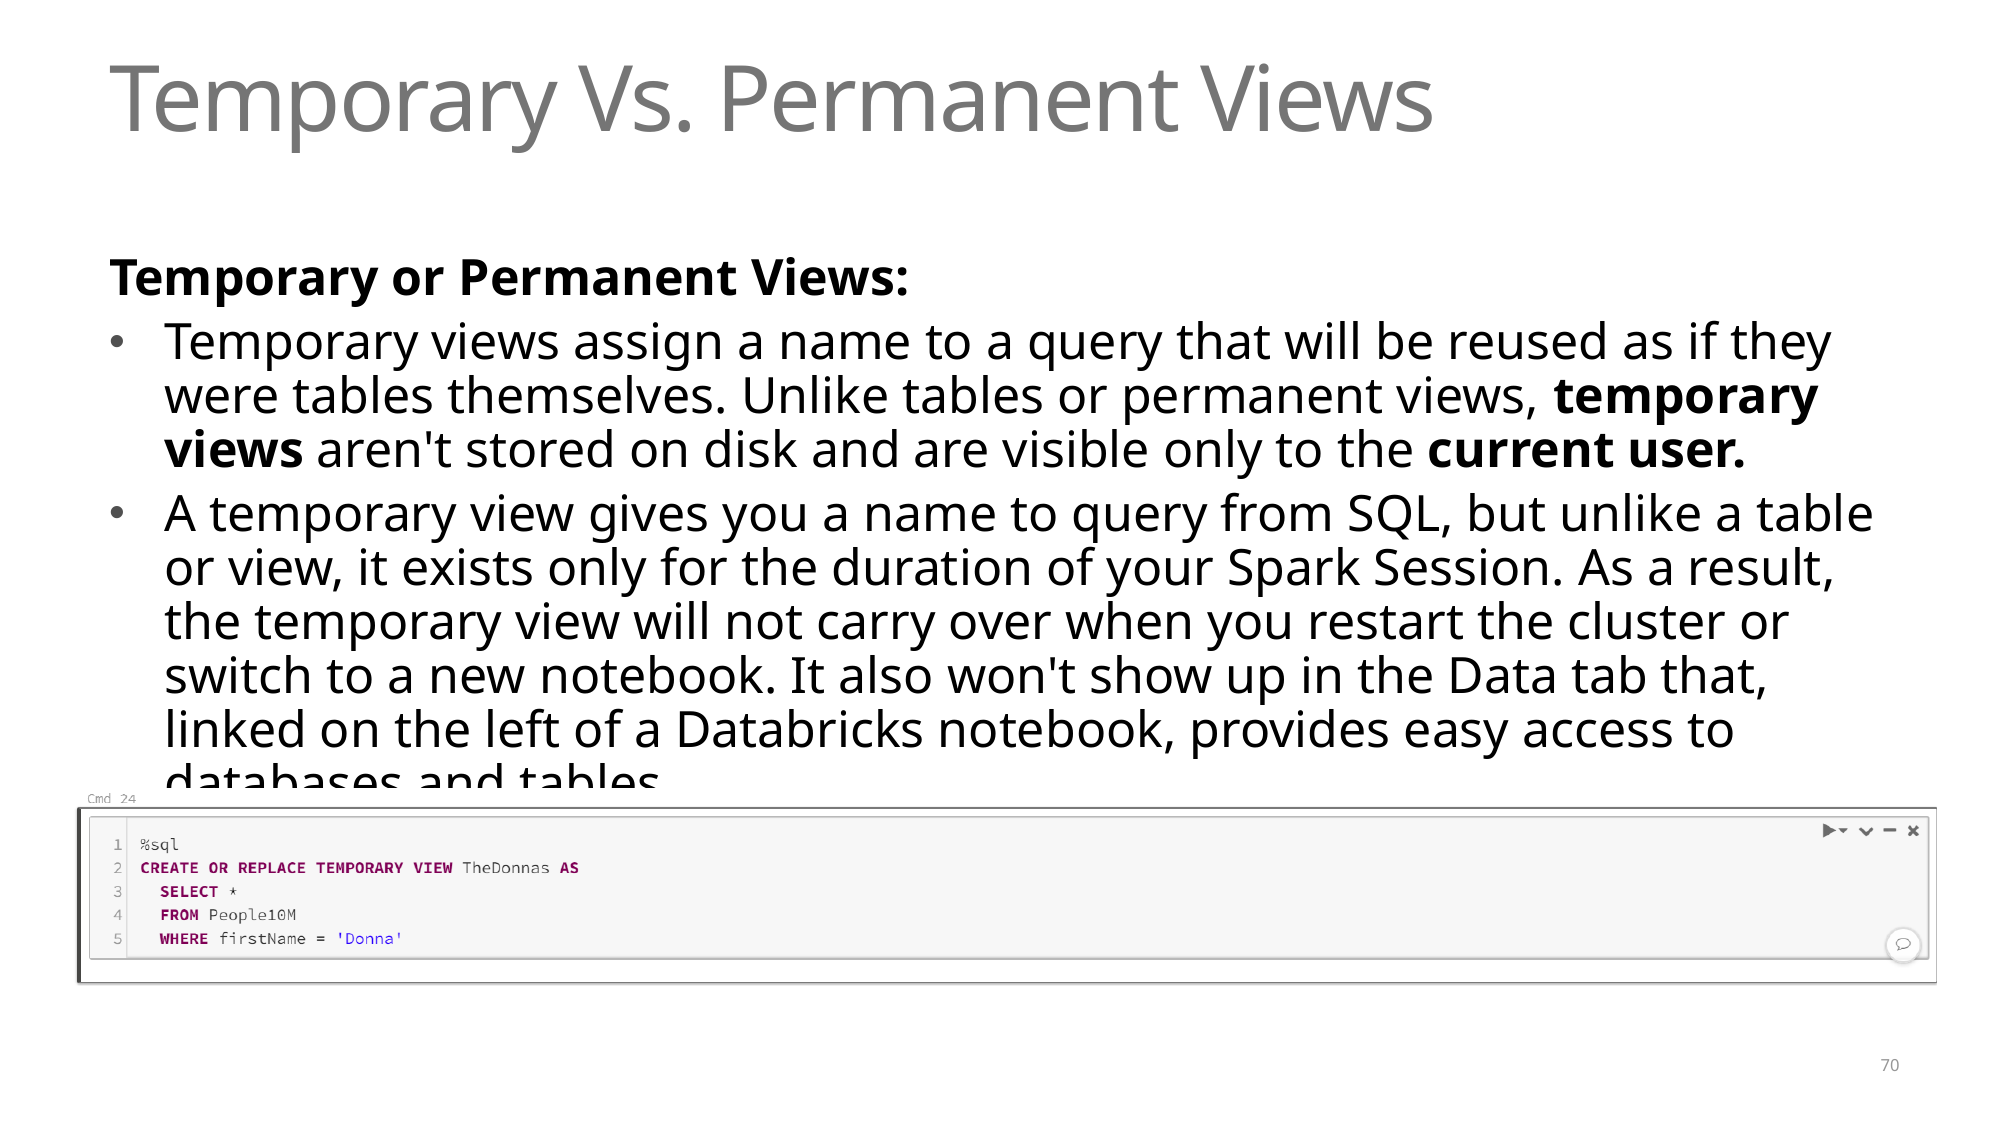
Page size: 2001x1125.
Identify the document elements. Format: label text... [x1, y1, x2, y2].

slide_number 70 [1463, 1056, 1915, 1078]
list Temporary or Permanent Views: Temporary views assign a name to a query that will be reused as if they were tables themselves. Unlike tables or permanent views, temporary views aren't stored on disk and are visible only to the current user. A temporary view gives you a name to query from SQL, but unlike a table or view, it exists only for the duration of your Spark Session. As a result, the temporary view will not carry over when you restart the cluster or switch to a new notebook. It also won't show up in the Data tab that, linked on the left of a Databricks notebook, provides easy access to databases and tables. [85, 237, 1915, 783]
picture [62, 788, 1937, 987]
title Temporary Vs. Permanent Views [85, 37, 1915, 161]
